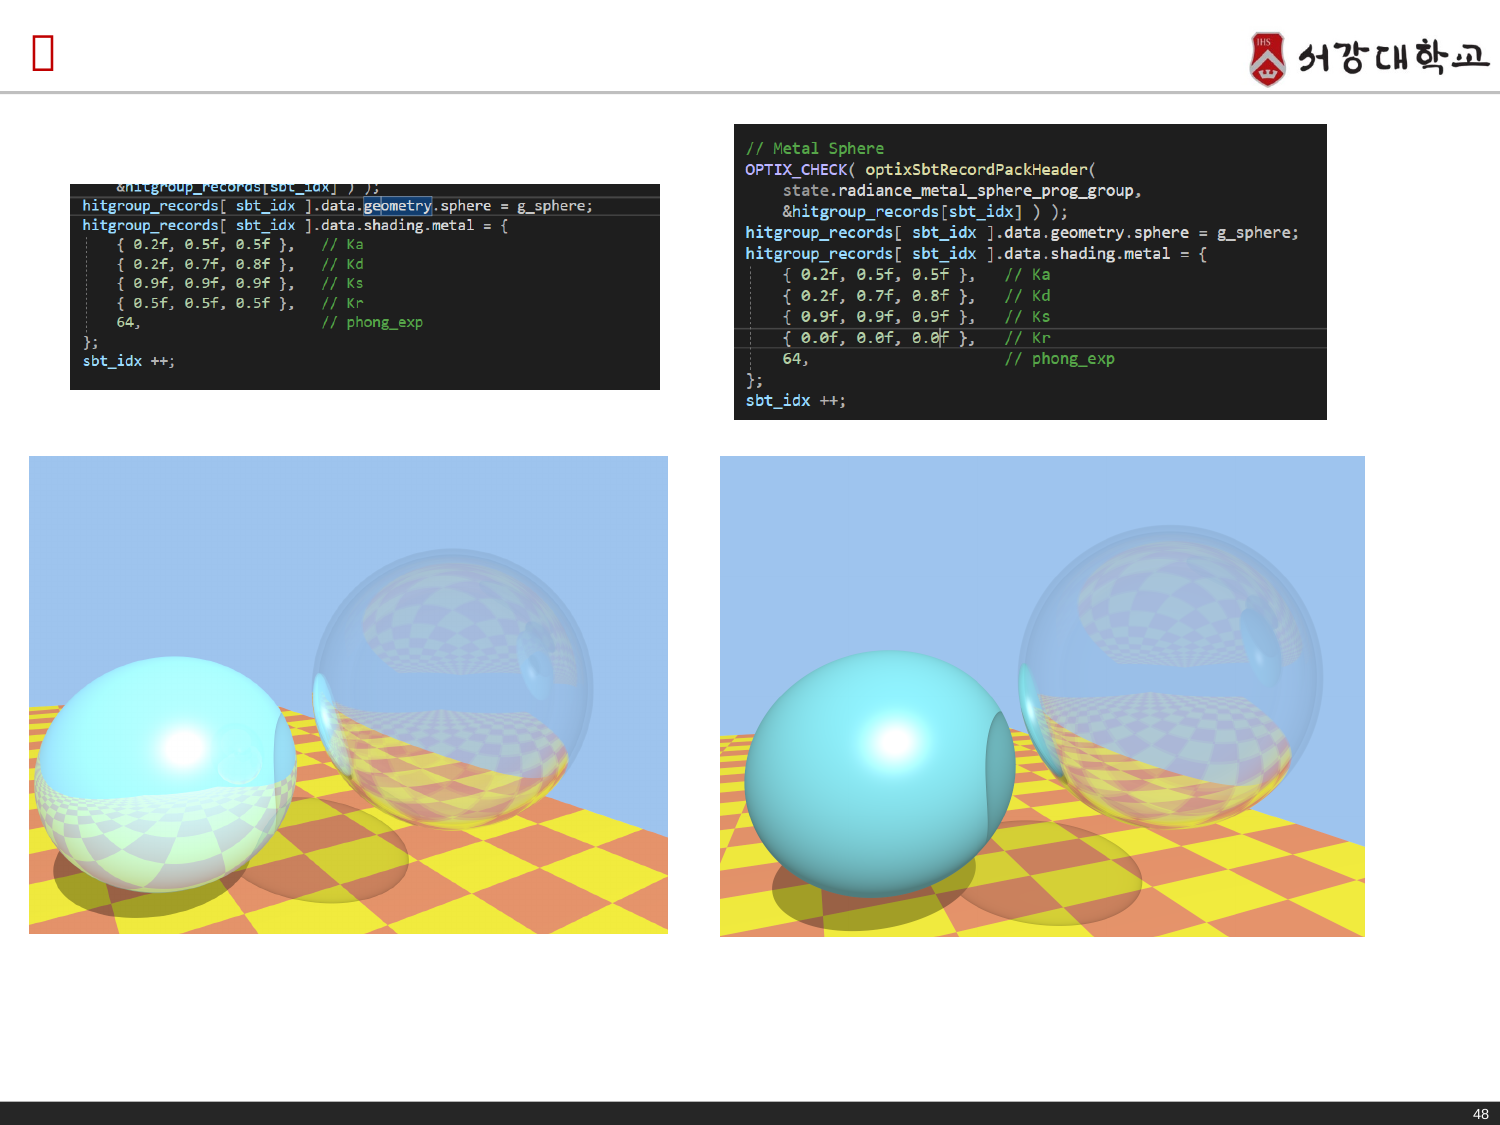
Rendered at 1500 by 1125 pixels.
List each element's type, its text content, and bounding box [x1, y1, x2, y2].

picture [1241, 18, 1491, 90]
picture [733, 123, 1327, 420]
picture [720, 455, 1365, 937]
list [70, 184, 660, 390]
picture [29, 455, 668, 934]
slide_number 48 [1154, 1101, 1500, 1125]
